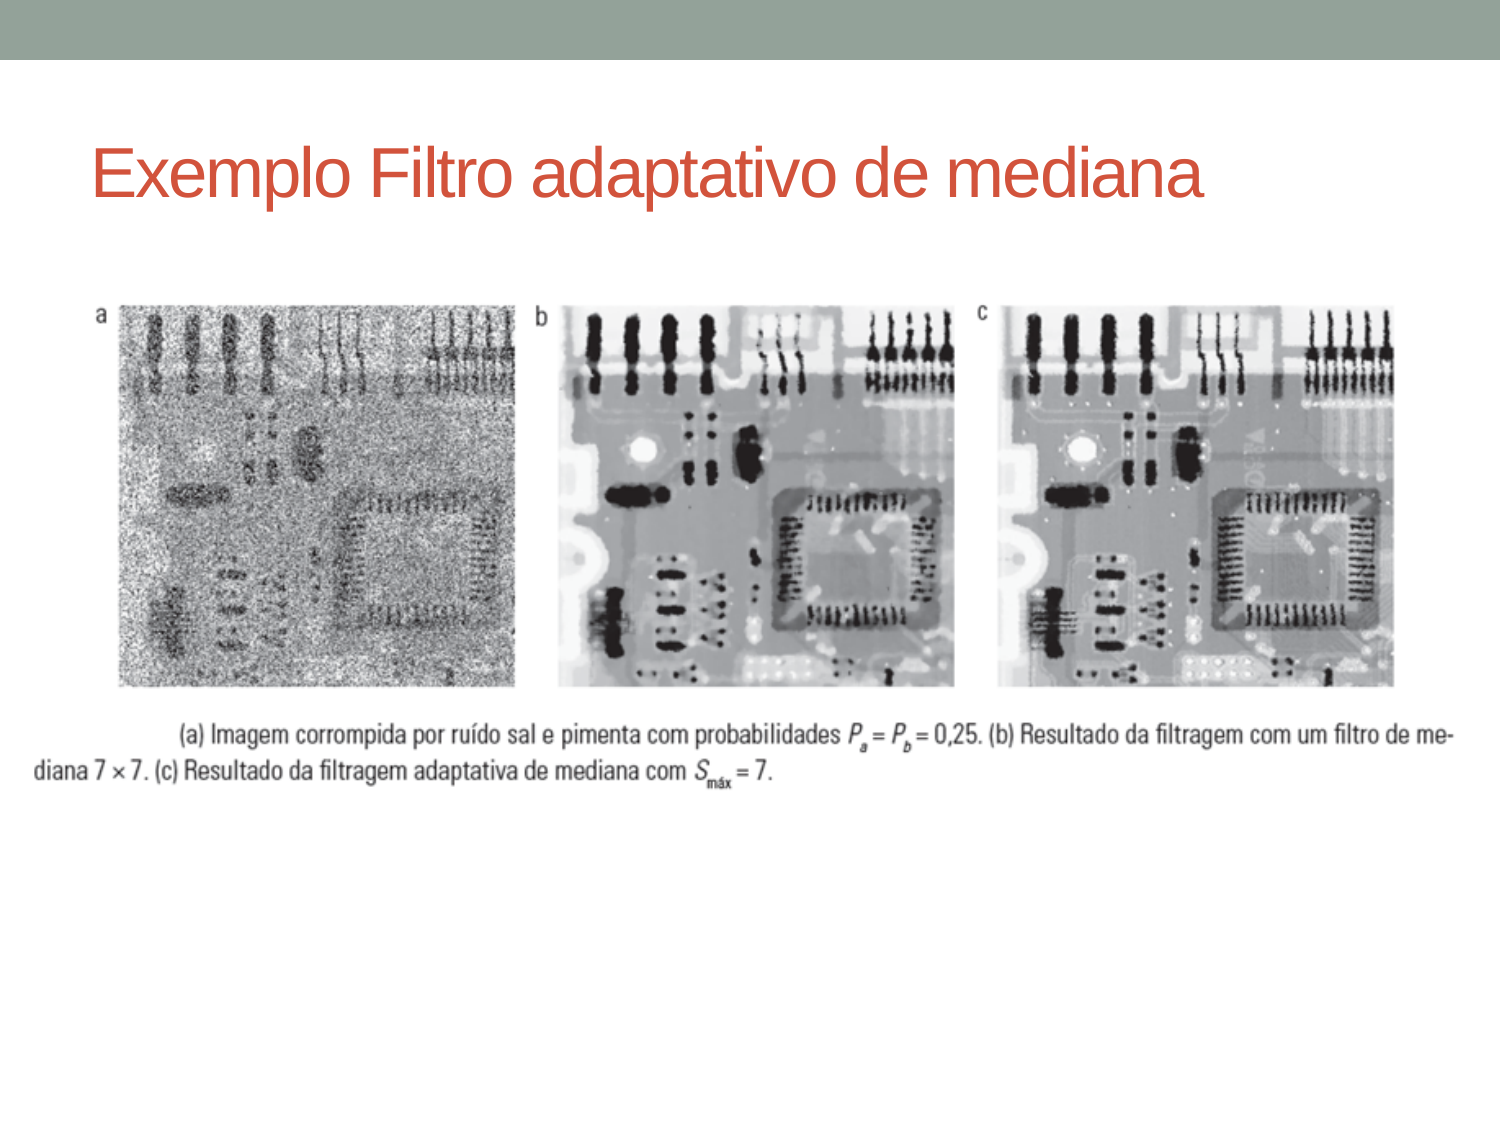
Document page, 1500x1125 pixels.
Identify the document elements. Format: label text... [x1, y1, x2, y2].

title Exemplo Filtro adaptativo de mediana [75, 87, 1425, 250]
picture [2, 299, 1474, 801]
